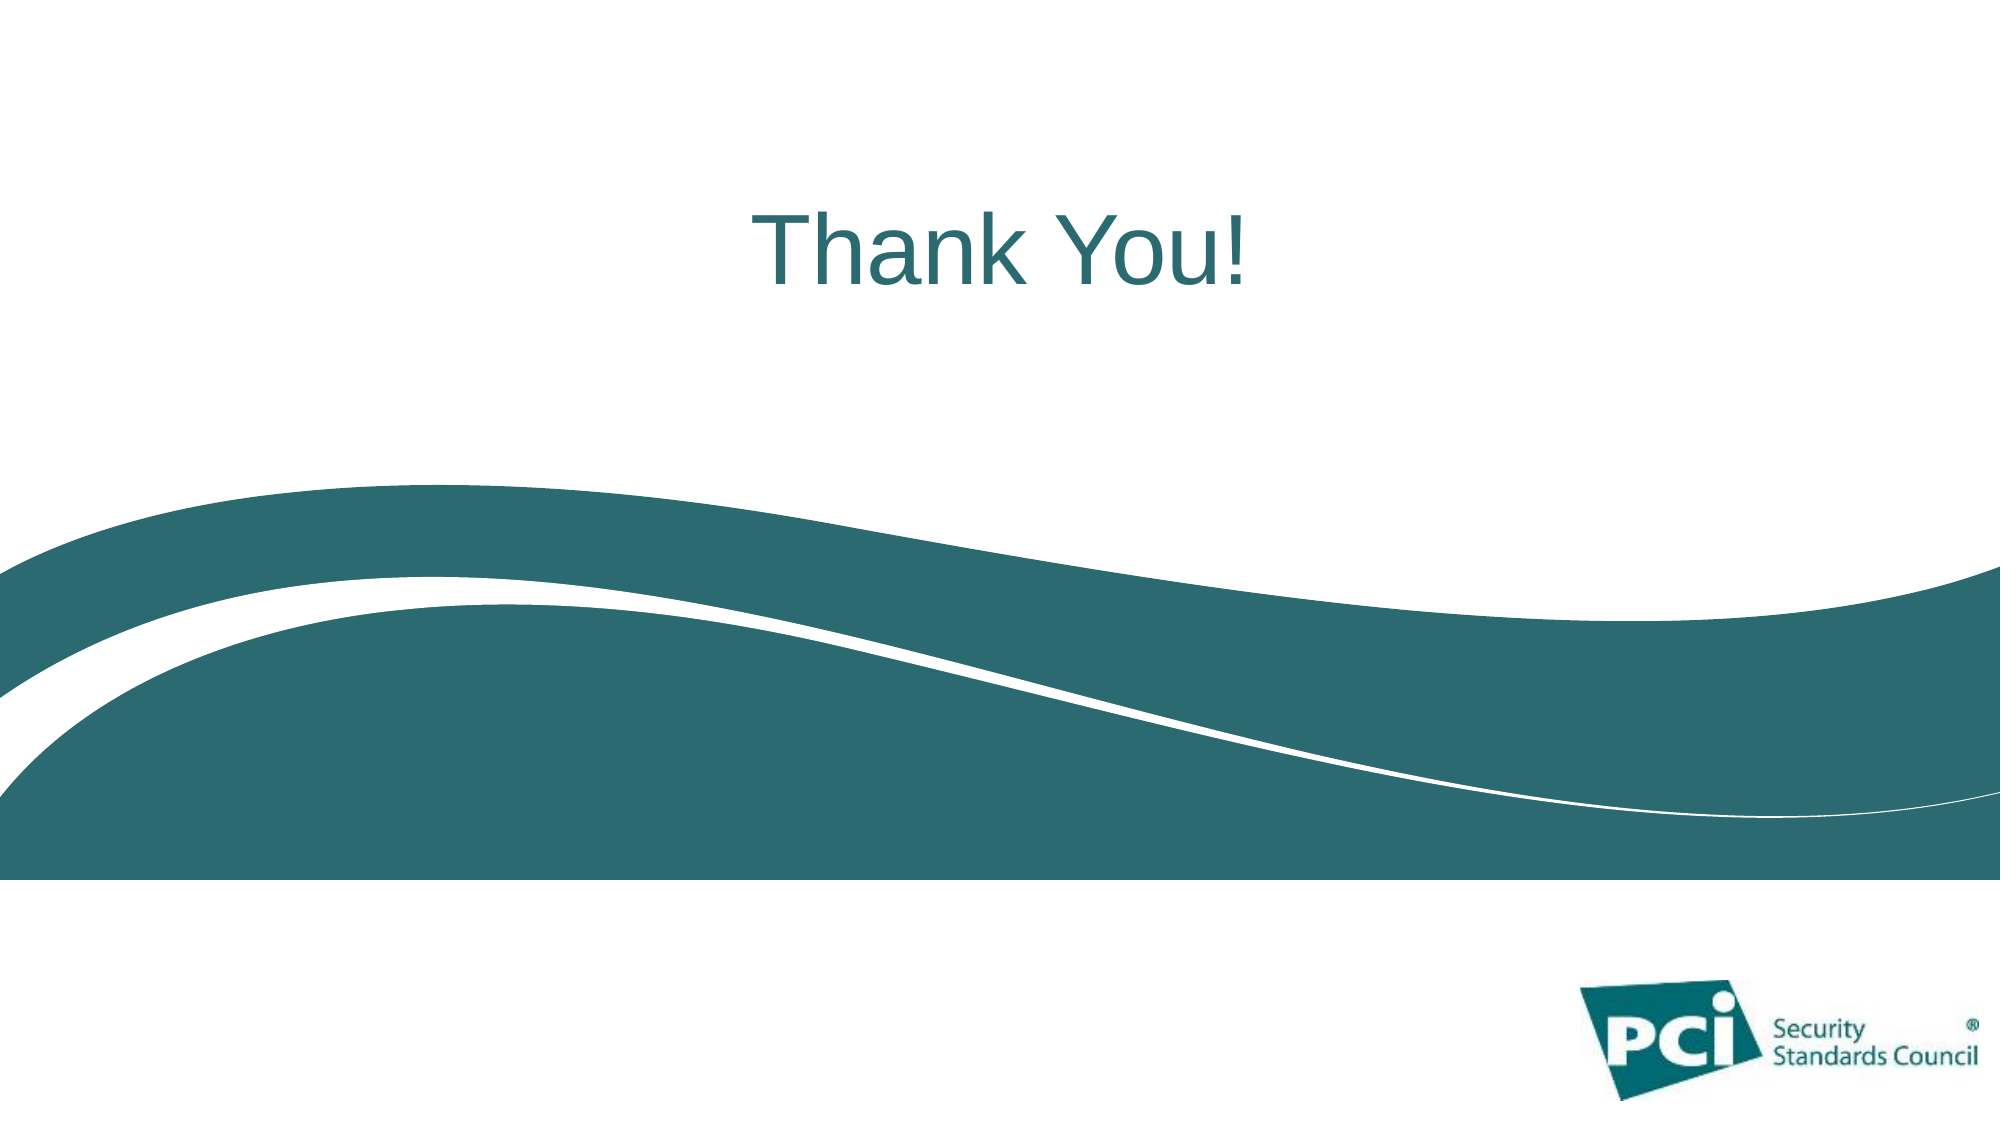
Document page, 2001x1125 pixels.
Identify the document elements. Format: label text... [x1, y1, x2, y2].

picture [1580, 980, 1979, 1101]
title Thank You! [249, 148, 1750, 314]
